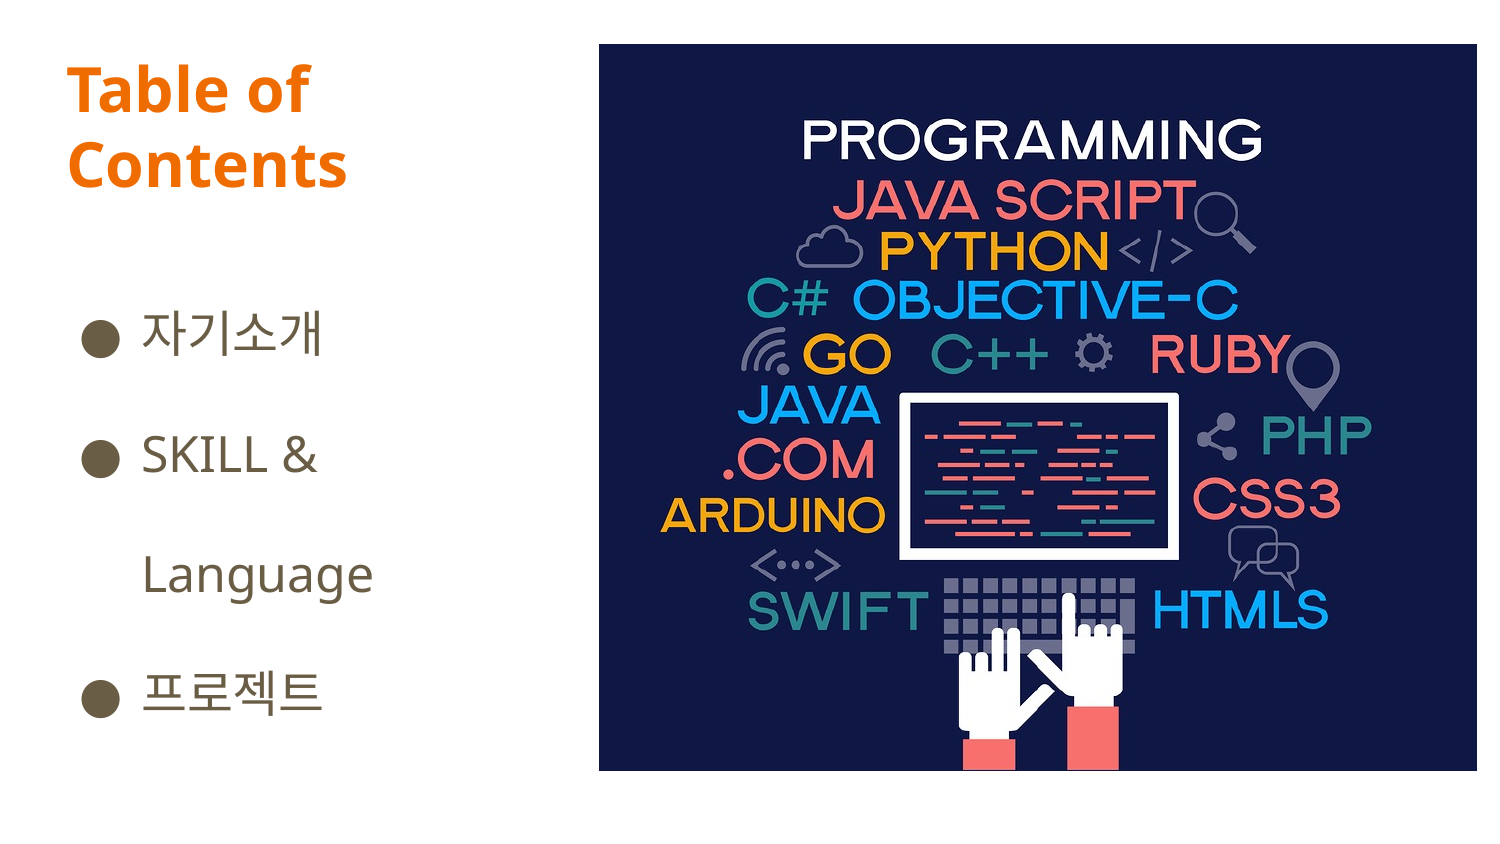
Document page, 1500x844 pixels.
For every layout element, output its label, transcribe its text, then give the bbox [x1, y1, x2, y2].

list 자기소개 SKILL & Language 프로젝트 [51, 227, 573, 704]
title Table of Contents [51, 91, 512, 216]
picture [598, 44, 1477, 771]
